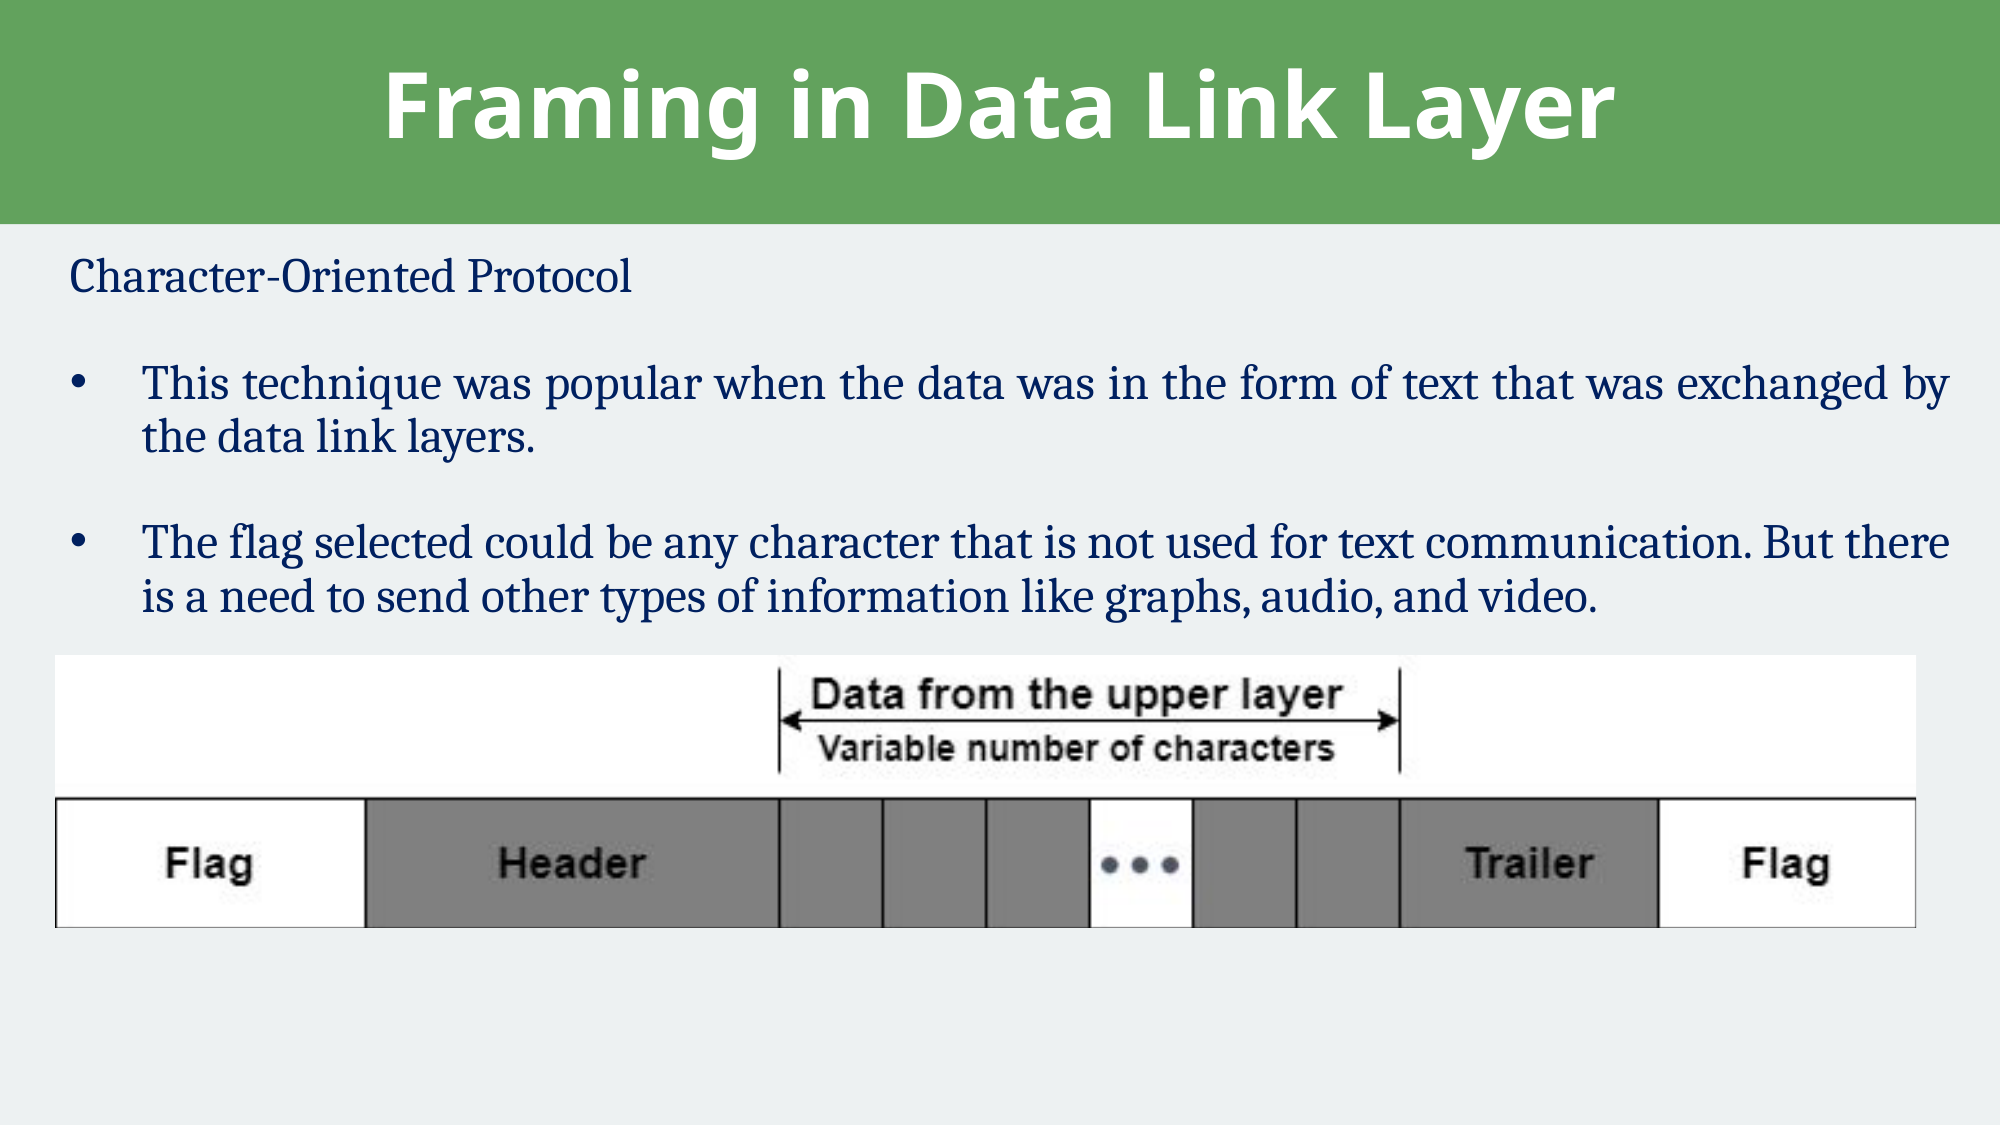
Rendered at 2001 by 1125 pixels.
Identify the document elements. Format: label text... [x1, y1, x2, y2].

picture [55, 655, 1917, 928]
title Framing in Data Link Layer [0, 0, 2000, 218]
text_box Character-Oriented Protocol This technique was popular when the data was in the form of text that was exchanged by the data link layers. The flag selected could be any character that is not used for text communication. But there is a need to send other types of information like graphs, audio, and video. [55, 239, 1967, 634]
